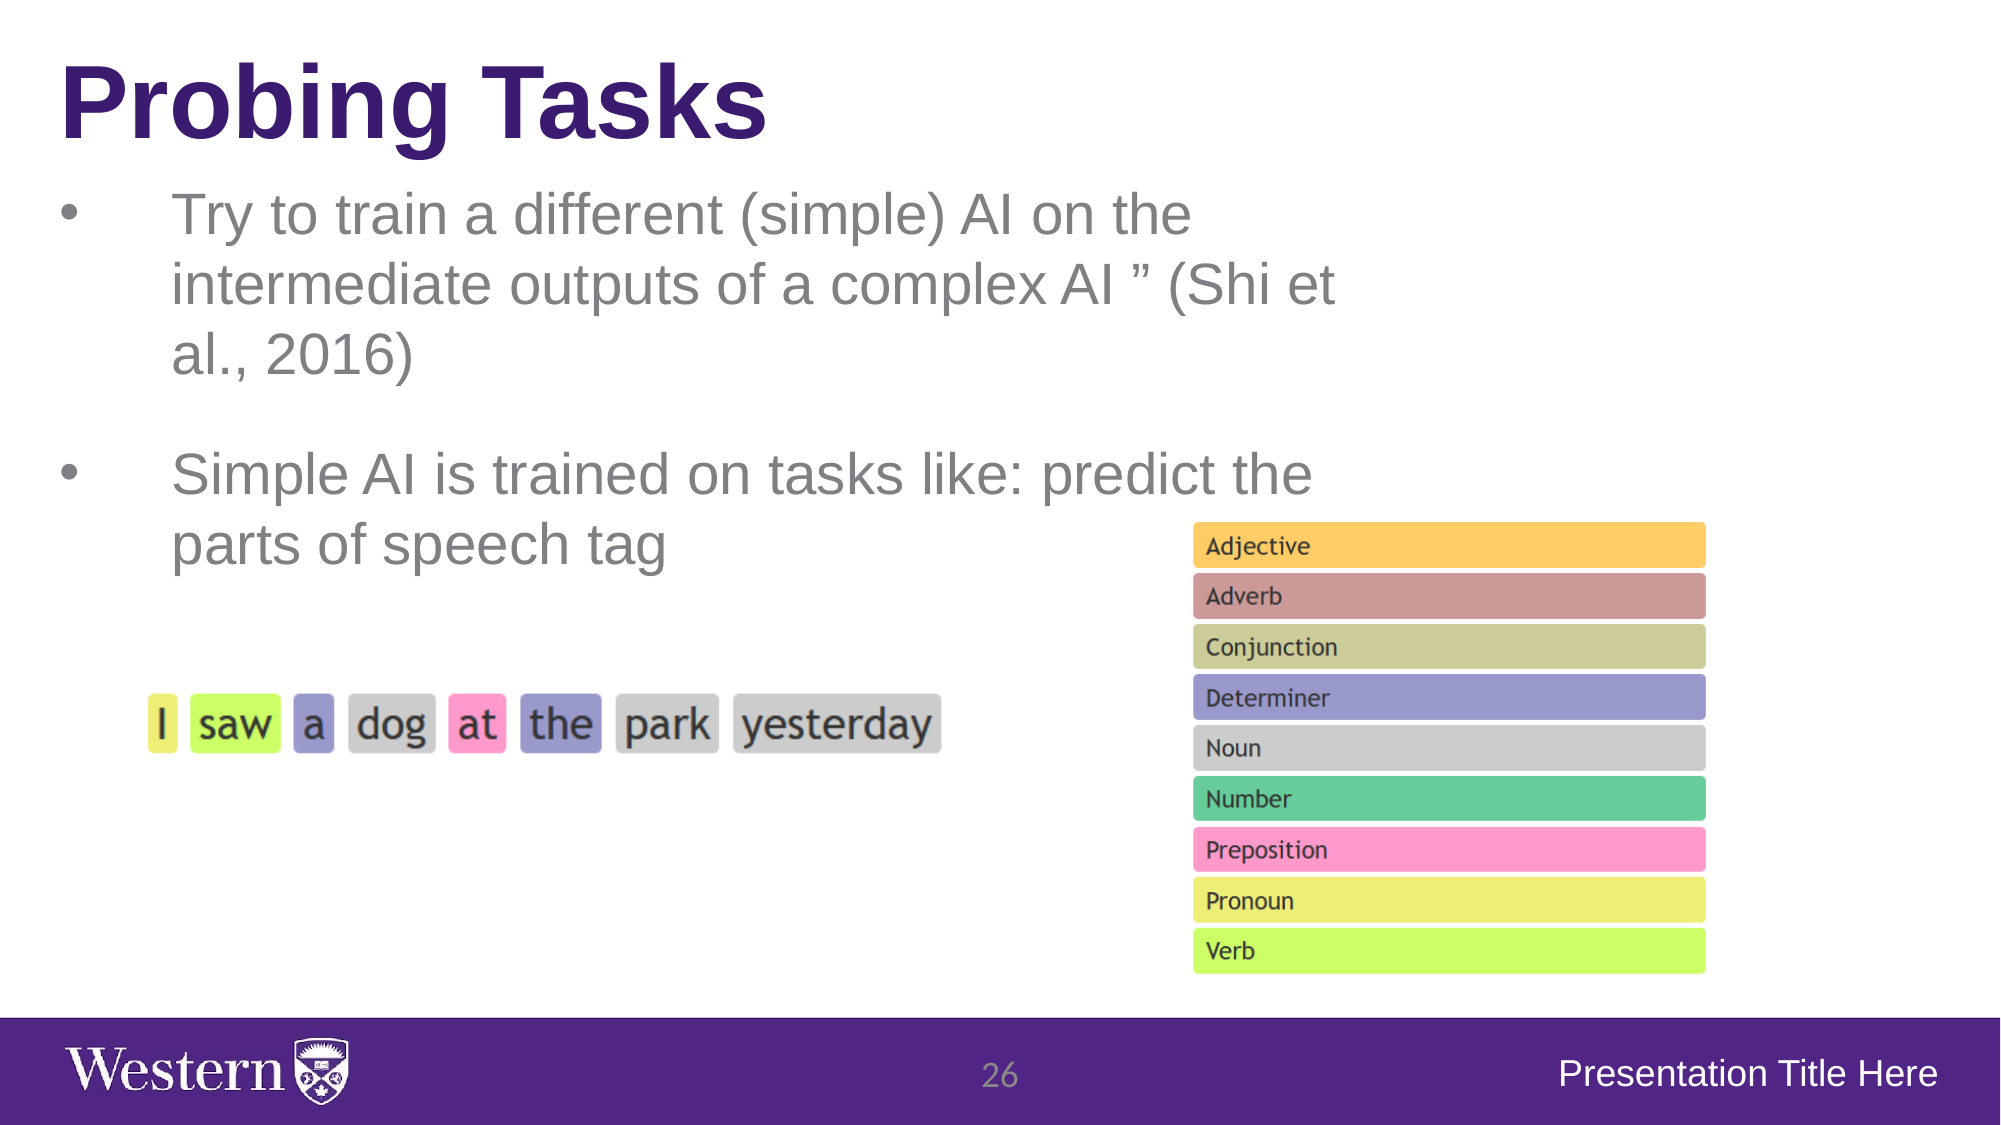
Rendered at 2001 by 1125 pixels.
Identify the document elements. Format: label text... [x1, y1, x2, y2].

slide_number ‹#› [774, 1042, 1225, 1103]
text_box Probing Tasks [44, 27, 1358, 168]
text_box Presentation Title Here [1430, 1041, 1954, 1102]
text_box Try to train a different (simple) AI on the intermediate outputs of a complex AI ” (Shi et al., 2016) Simple AI is trained on tasks like: predict the parts of speech tag [44, 168, 1358, 734]
picture [0, 0, 2001, 1125]
